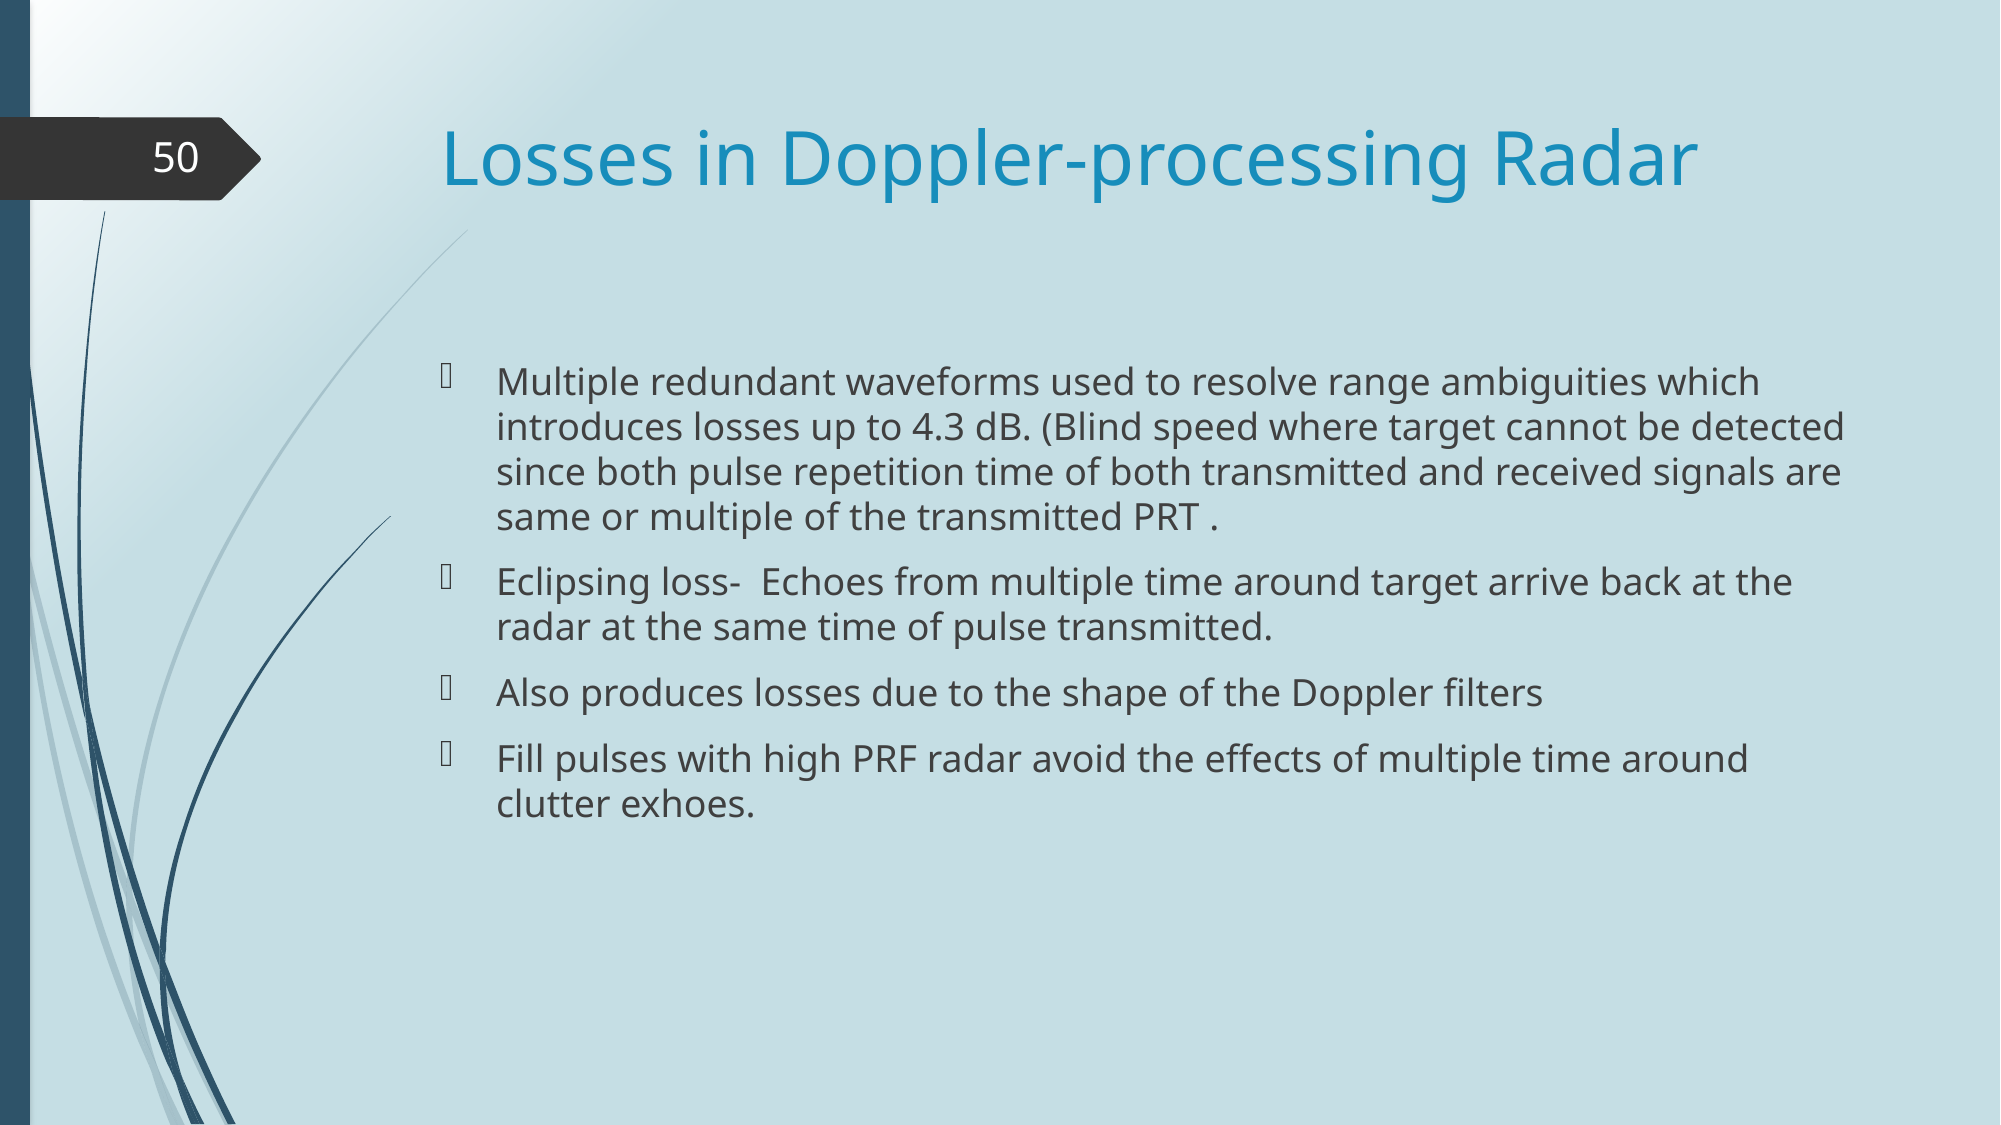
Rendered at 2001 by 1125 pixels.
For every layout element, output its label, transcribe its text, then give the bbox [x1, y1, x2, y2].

slide_number 50 [87, 129, 216, 190]
title Losses in Doppler-processing Radar [425, 102, 1888, 313]
list Multiple redundant waveforms used to resolve range ambiguities which introduces losses up to 4.3 dB. (Blind speed where target cannot be detected since both pulse repetition time of both transmitted and received signals are same or multiple of the transmitted PRT . Eclipsing loss- Echoes from multiple time around target arrive back at the radar at the same time of pulse transmitted. Also produces losses due to the shape of the Doppler filters Fill pulses with high PRF radar avoid the effects of multiple time around clutter exhoes. [424, 350, 1888, 970]
